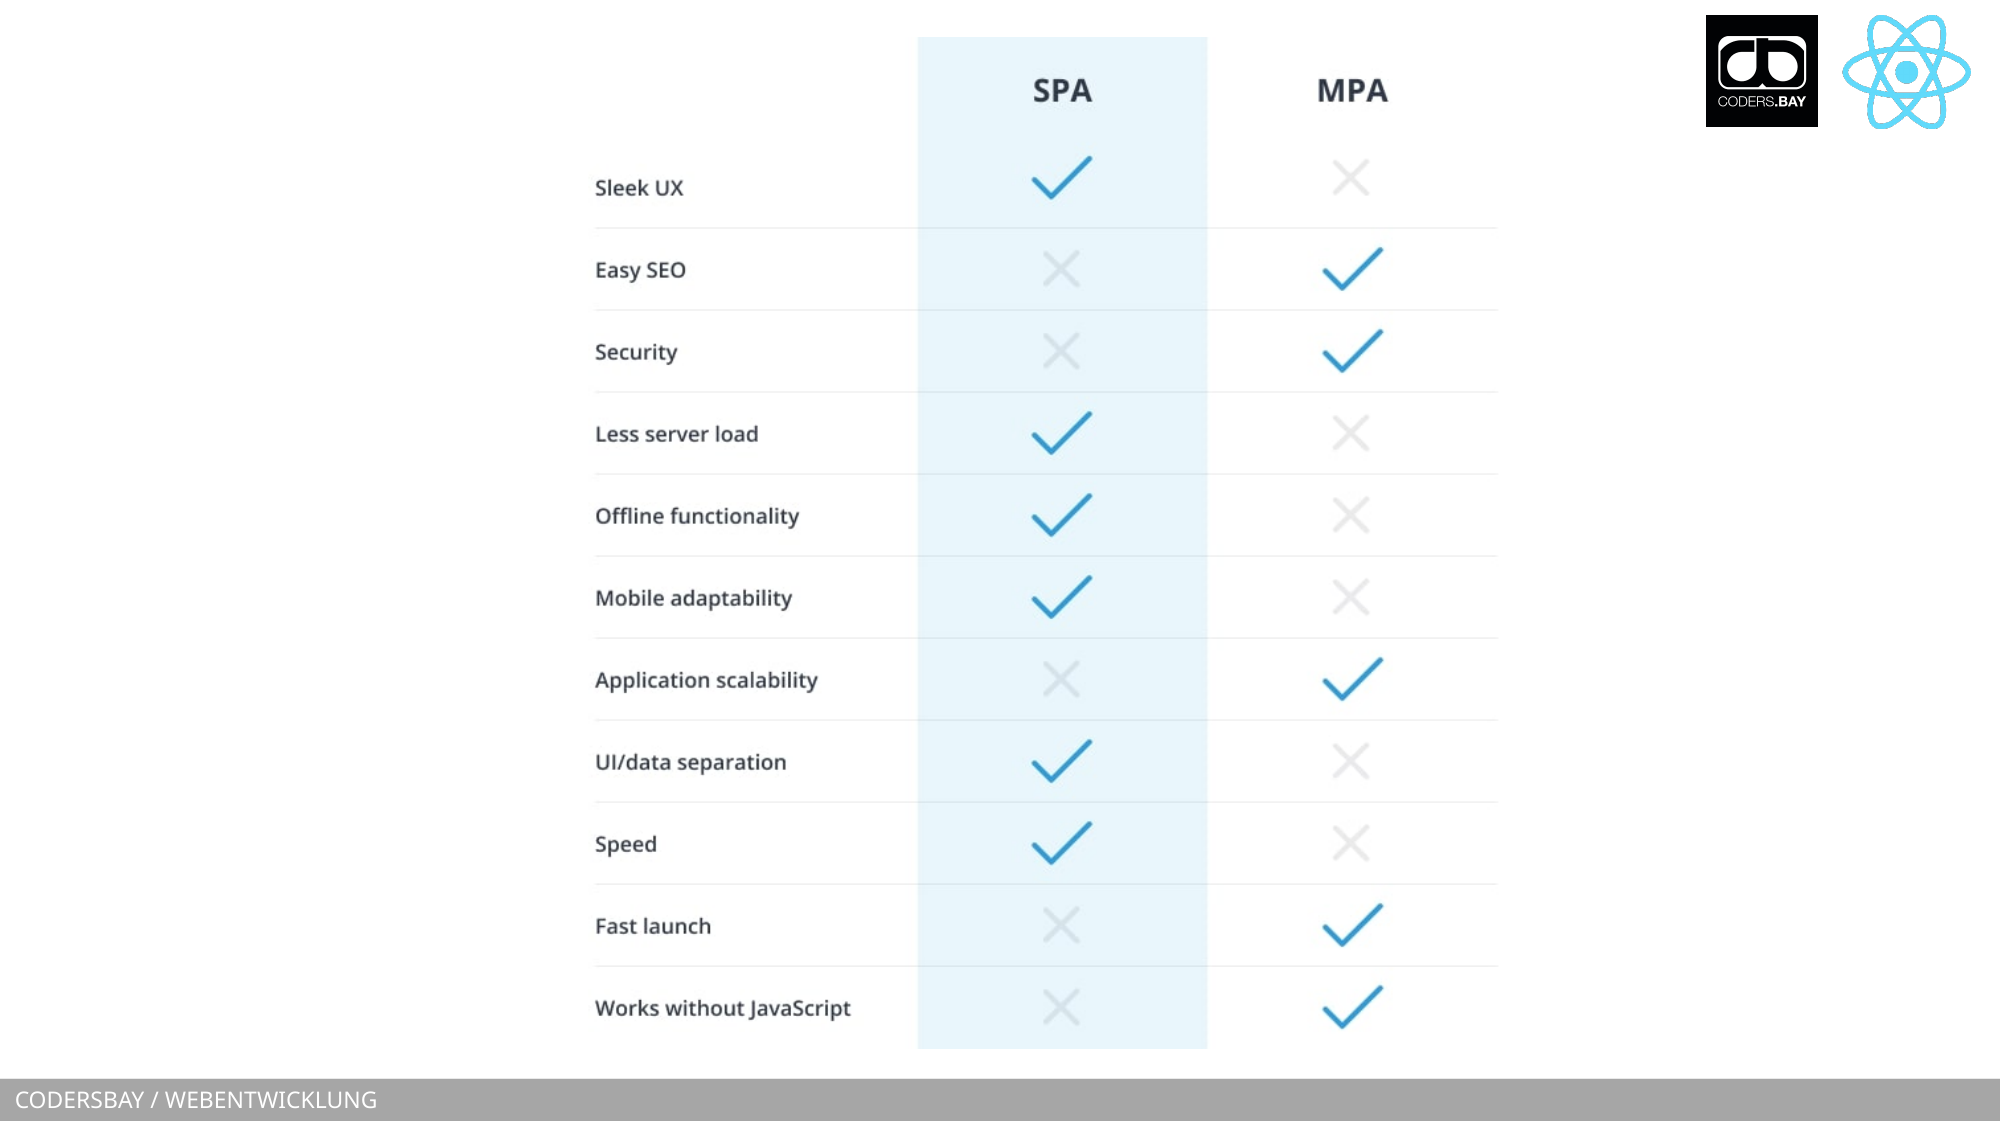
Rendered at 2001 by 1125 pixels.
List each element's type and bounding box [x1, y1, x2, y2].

picture [504, 37, 1562, 1049]
picture [1841, 15, 1972, 129]
picture [1706, 15, 1818, 127]
